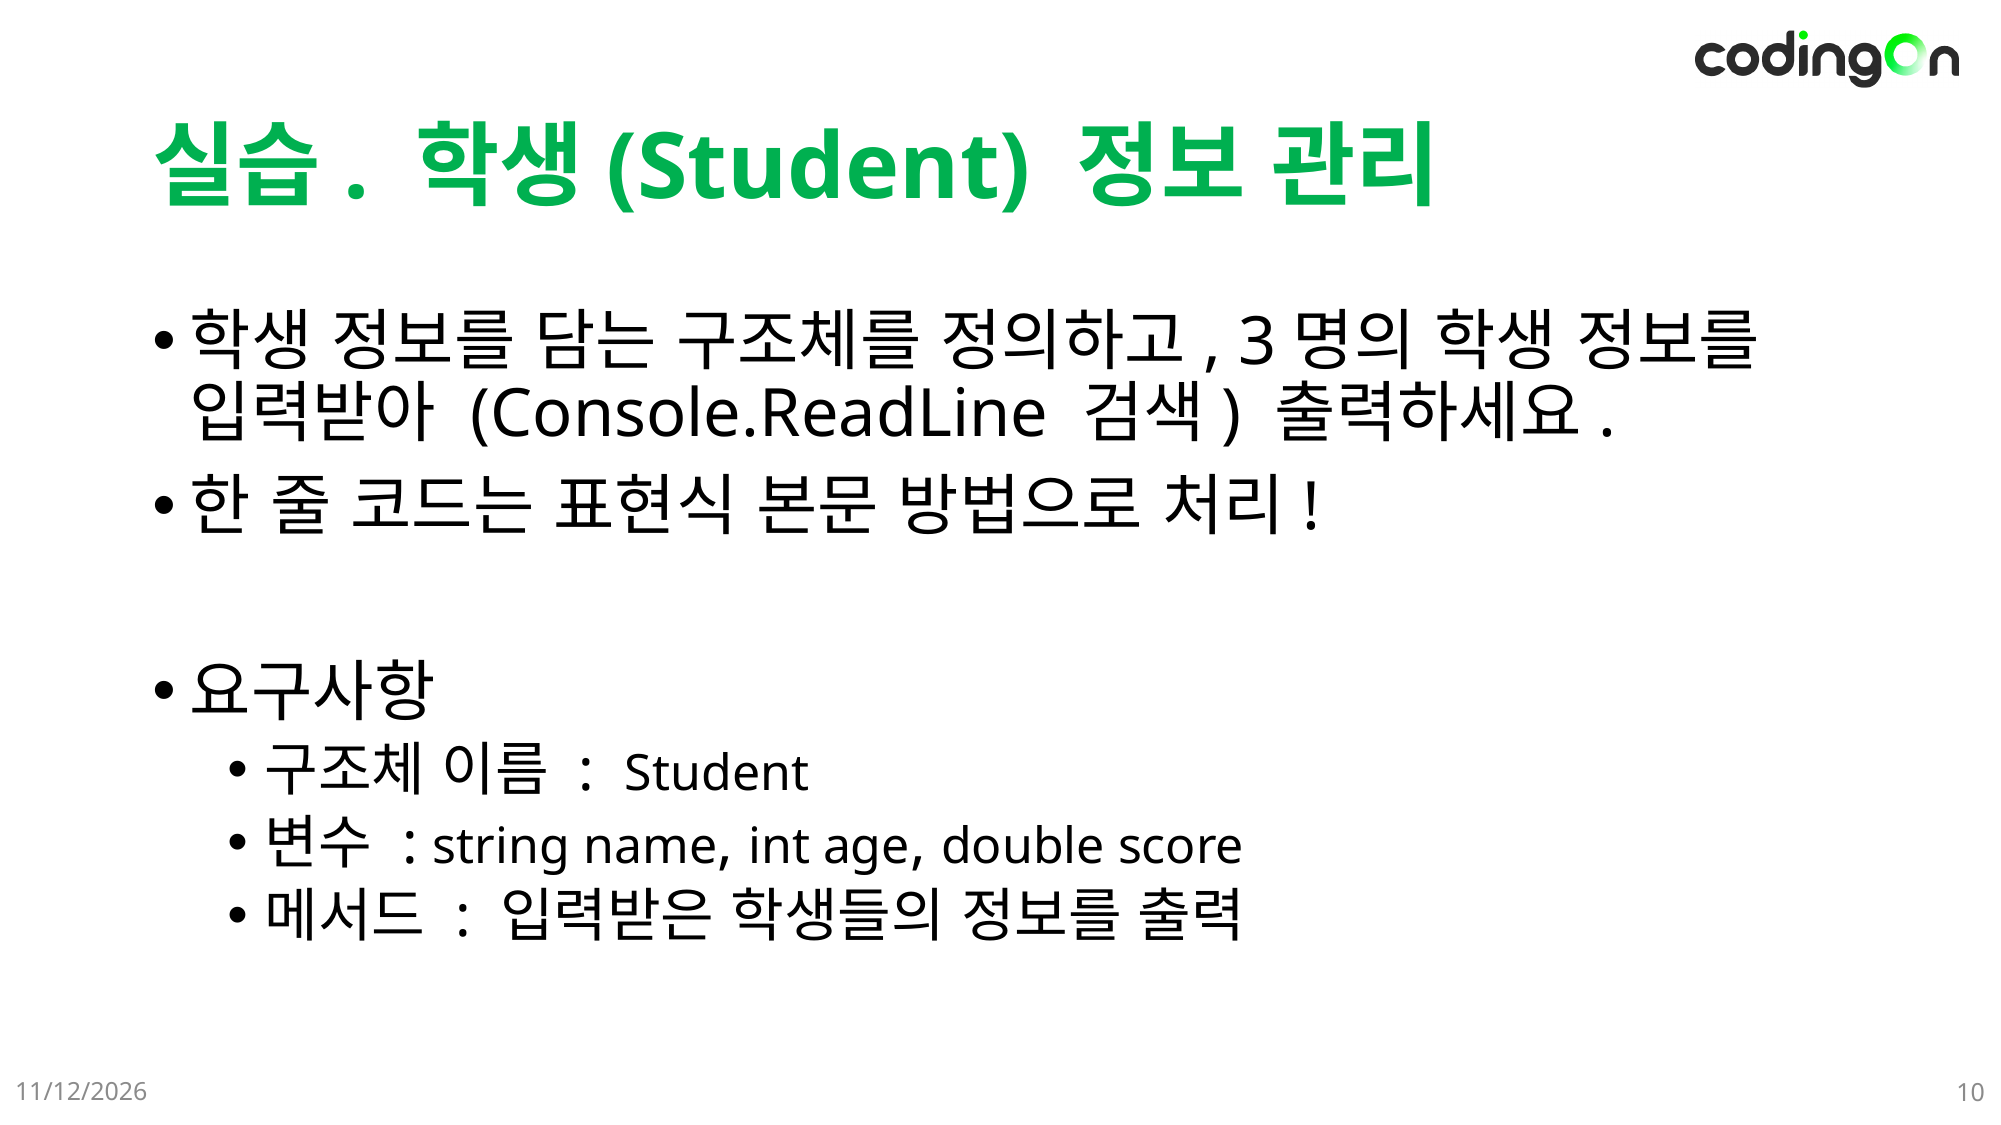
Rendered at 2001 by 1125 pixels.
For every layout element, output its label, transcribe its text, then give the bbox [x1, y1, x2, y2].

list 학생 정보를 담는 구조체를 정의하고, 3명의 학생 정보를 입력받아 (Console.ReadLine 검색) 출력하세요. 한 줄 코드는 표현식 본문 방법으로 처리! 요구사항 구조체 이름 : Student 변수 : string name, int age, double score 메서드 : 입력받은 학생들의 정보를 출력 [137, 299, 1863, 1014]
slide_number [0, 1062, 450, 1123]
picture [1695, 30, 1959, 88]
title 실습. 학생(Student) 정보 관리 [137, 59, 1863, 278]
slide_number 10 [1550, 1063, 2000, 1124]
